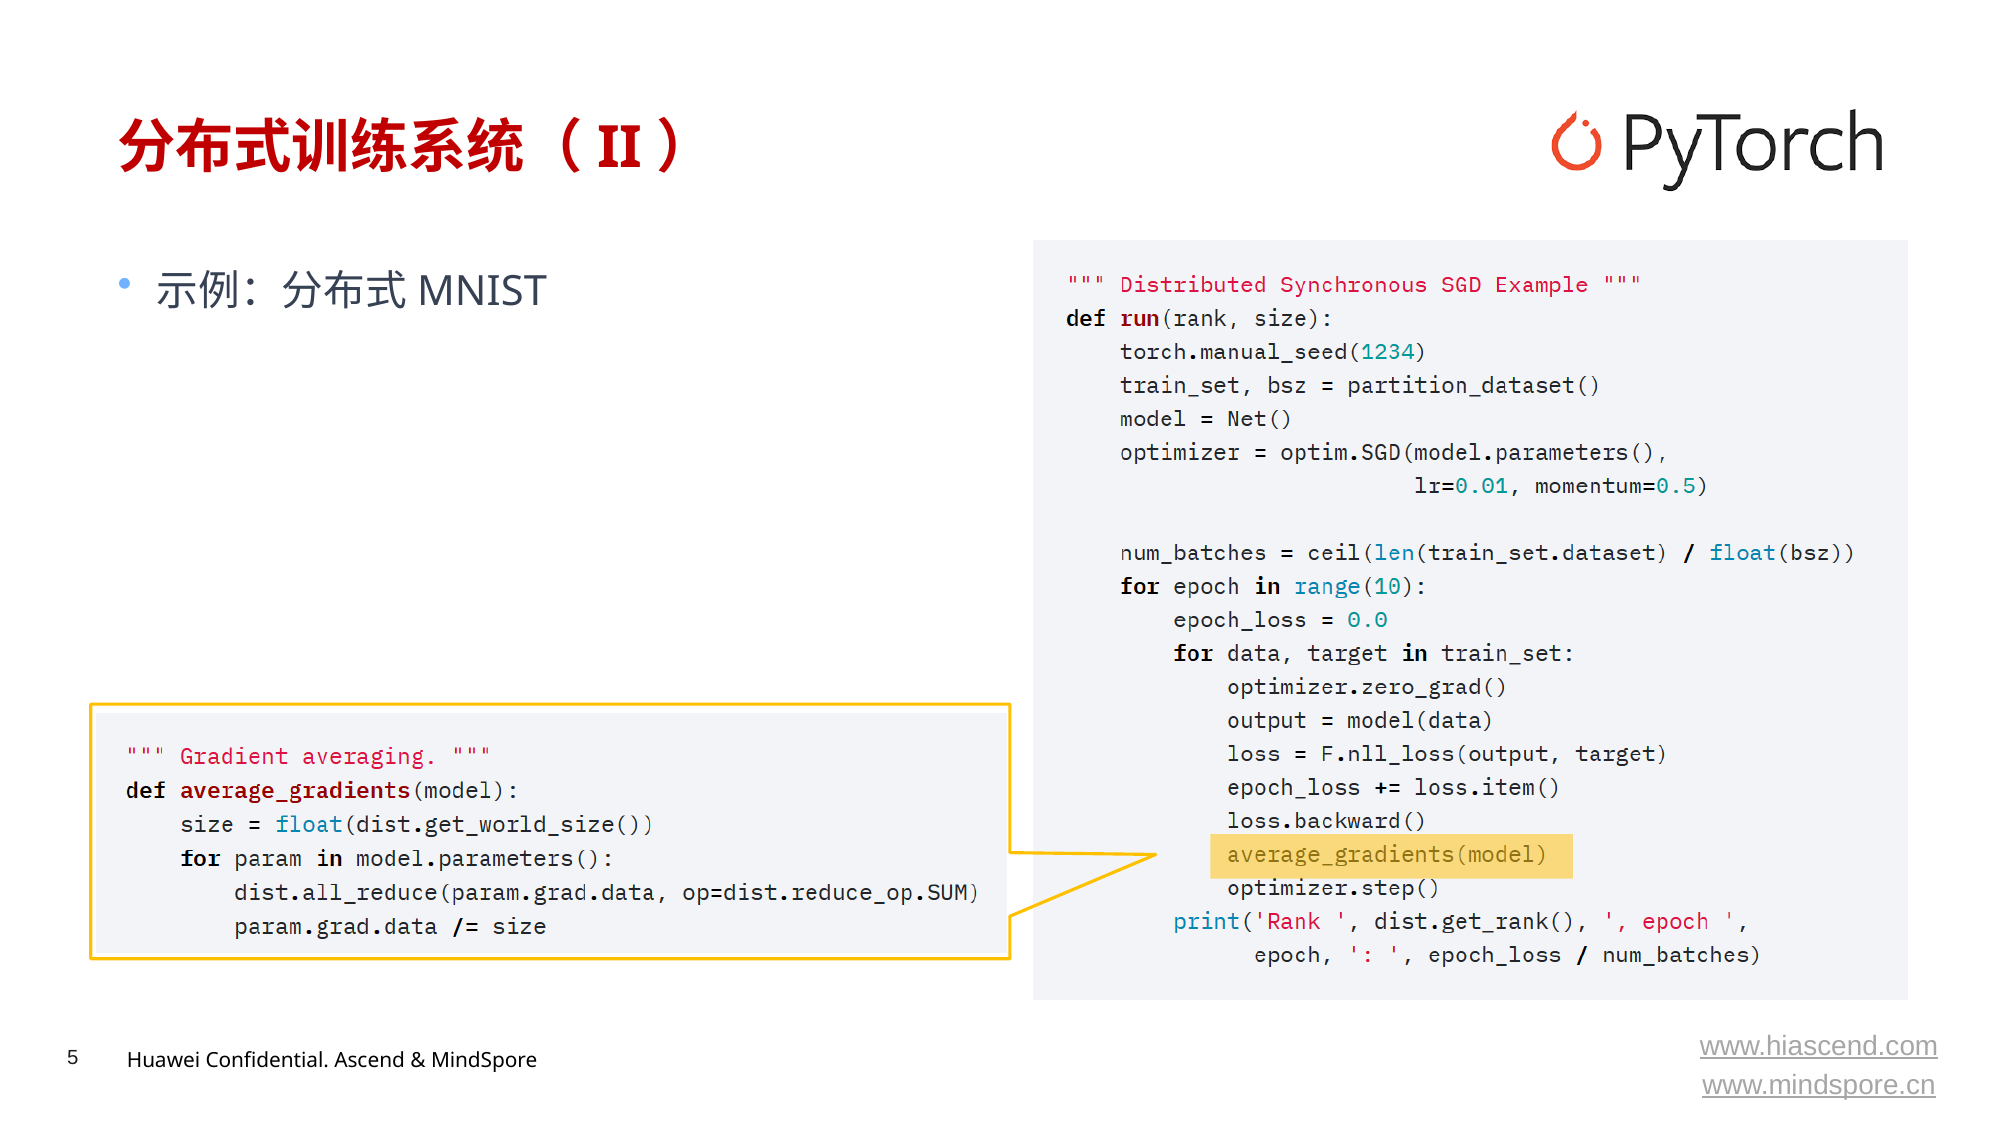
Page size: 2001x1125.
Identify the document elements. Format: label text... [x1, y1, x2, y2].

list 示例：分布式MNIST [102, 231, 1902, 329]
title 分布式训练系统（II） [102, 101, 1901, 199]
picture [1508, 108, 1925, 192]
picture [1032, 239, 1908, 1000]
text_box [90, 703, 1011, 959]
